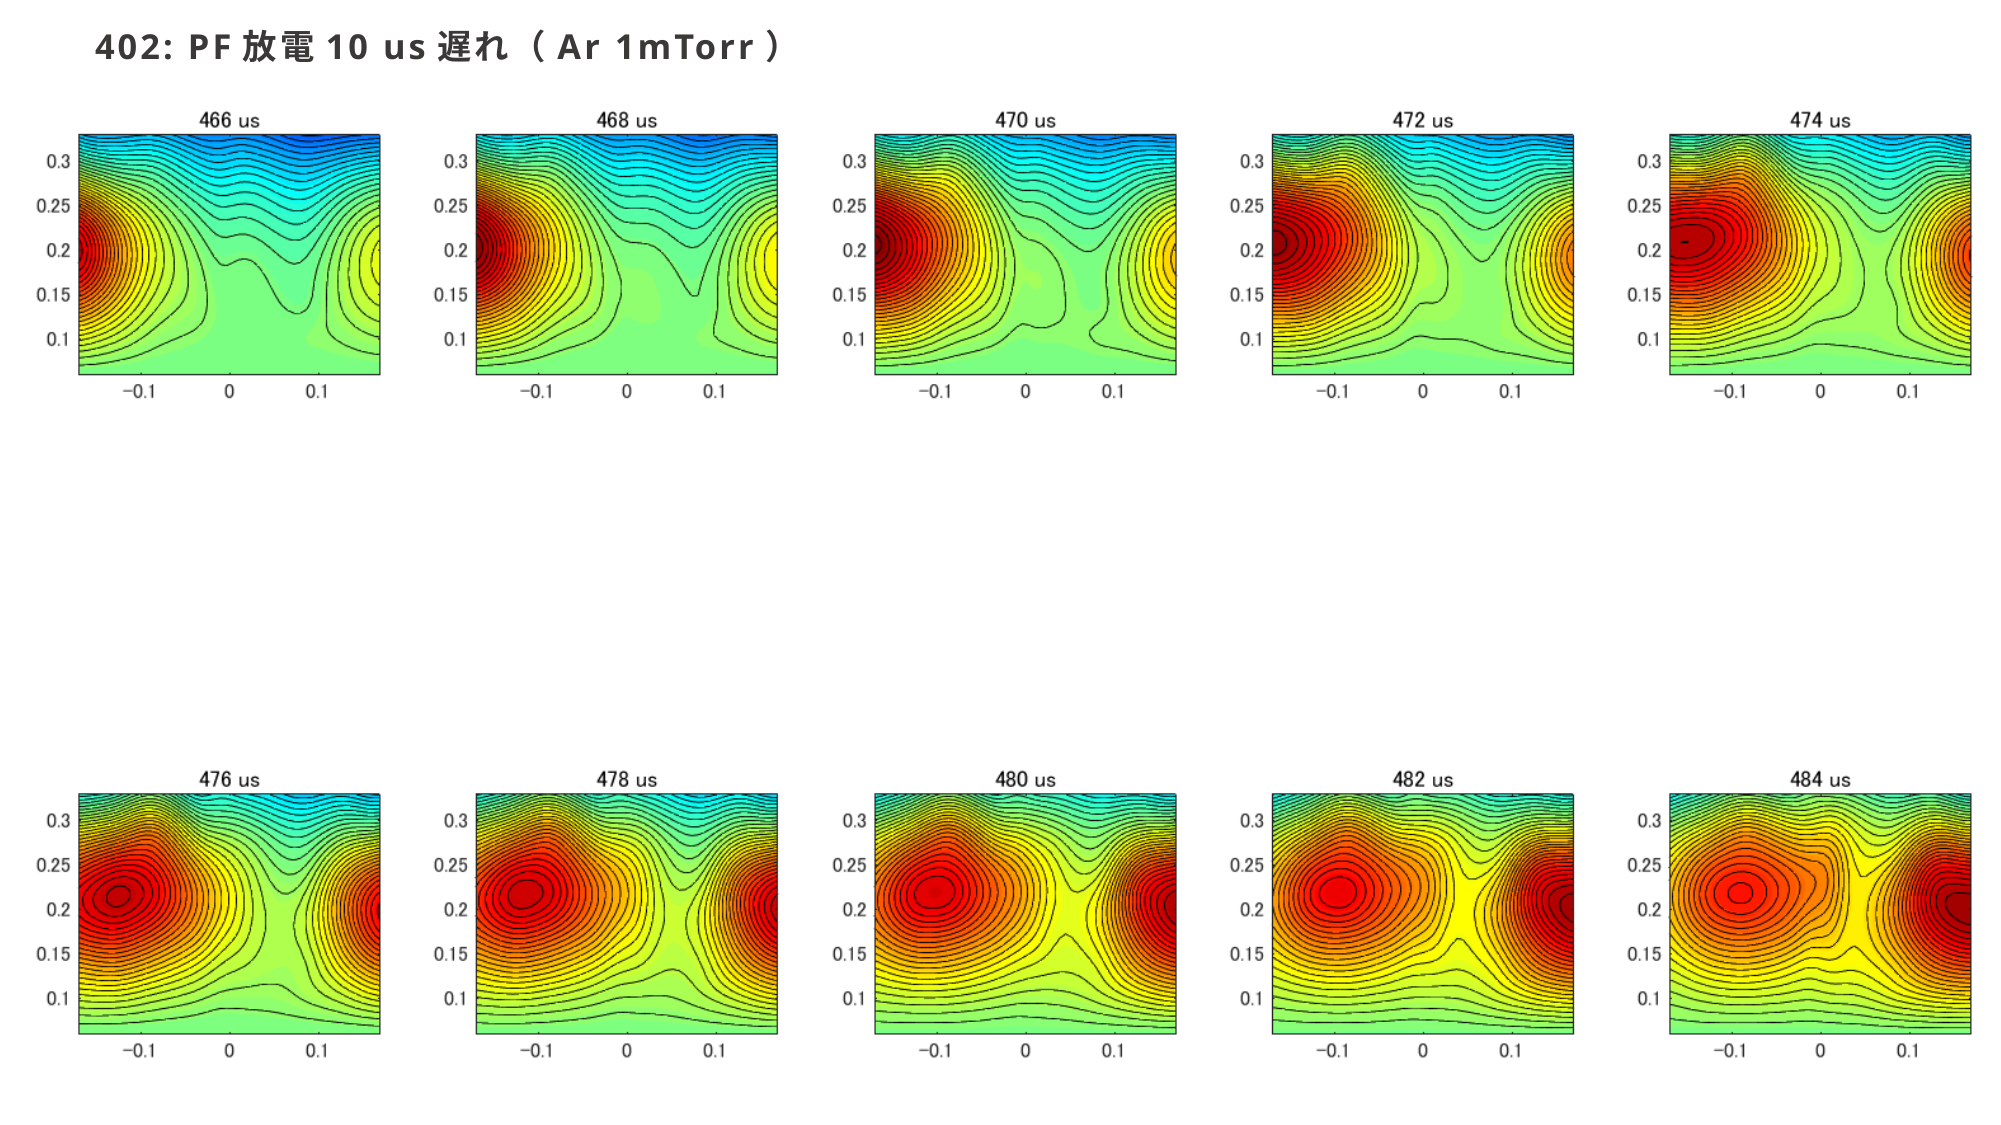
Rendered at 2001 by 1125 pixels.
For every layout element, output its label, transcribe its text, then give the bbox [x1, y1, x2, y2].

title 402: PF放電10 us遅れ（Ar 1mTorr） [63, 0, 2000, 90]
picture [17, 90, 2000, 1084]
